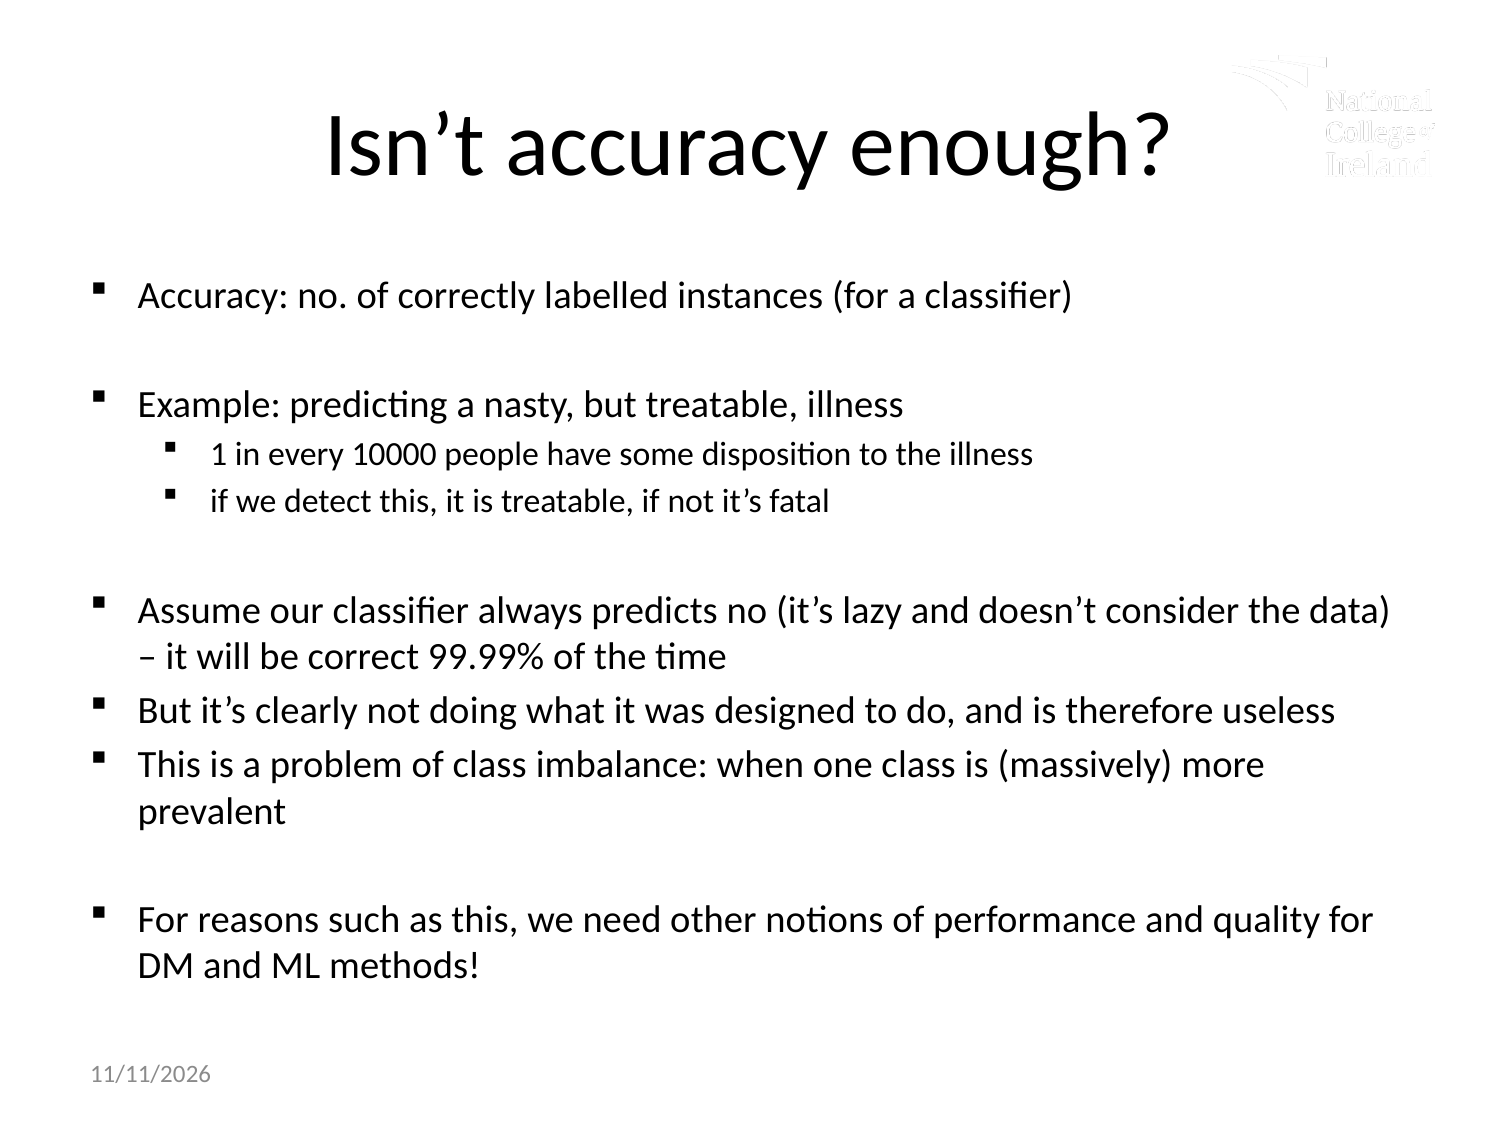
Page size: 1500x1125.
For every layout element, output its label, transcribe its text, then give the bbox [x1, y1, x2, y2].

title Isn’t accuracy enough? [75, 45, 1425, 233]
list Accuracy: no. of correctly labelled instances (for a classifier) Example: predicting a nasty, but treatable, illness 1 in every 10000 people have some disposition to the illness if we detect this, it is treatable, if not it’s fatal Assume our classifier always predicts no (it’s lazy and doesn’t consider the data) – it will be correct 99.99% of the time But it’s clearly not doing what it was designed to do, and is therefore useless This is a problem of class imbalance: when one class is (massively) more prevalent For reasons such as this, we need other notions of performance and quality for DM and ML methods! [75, 262, 1425, 1005]
picture [1425, 54, 1436, 178]
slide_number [75, 1042, 425, 1103]
